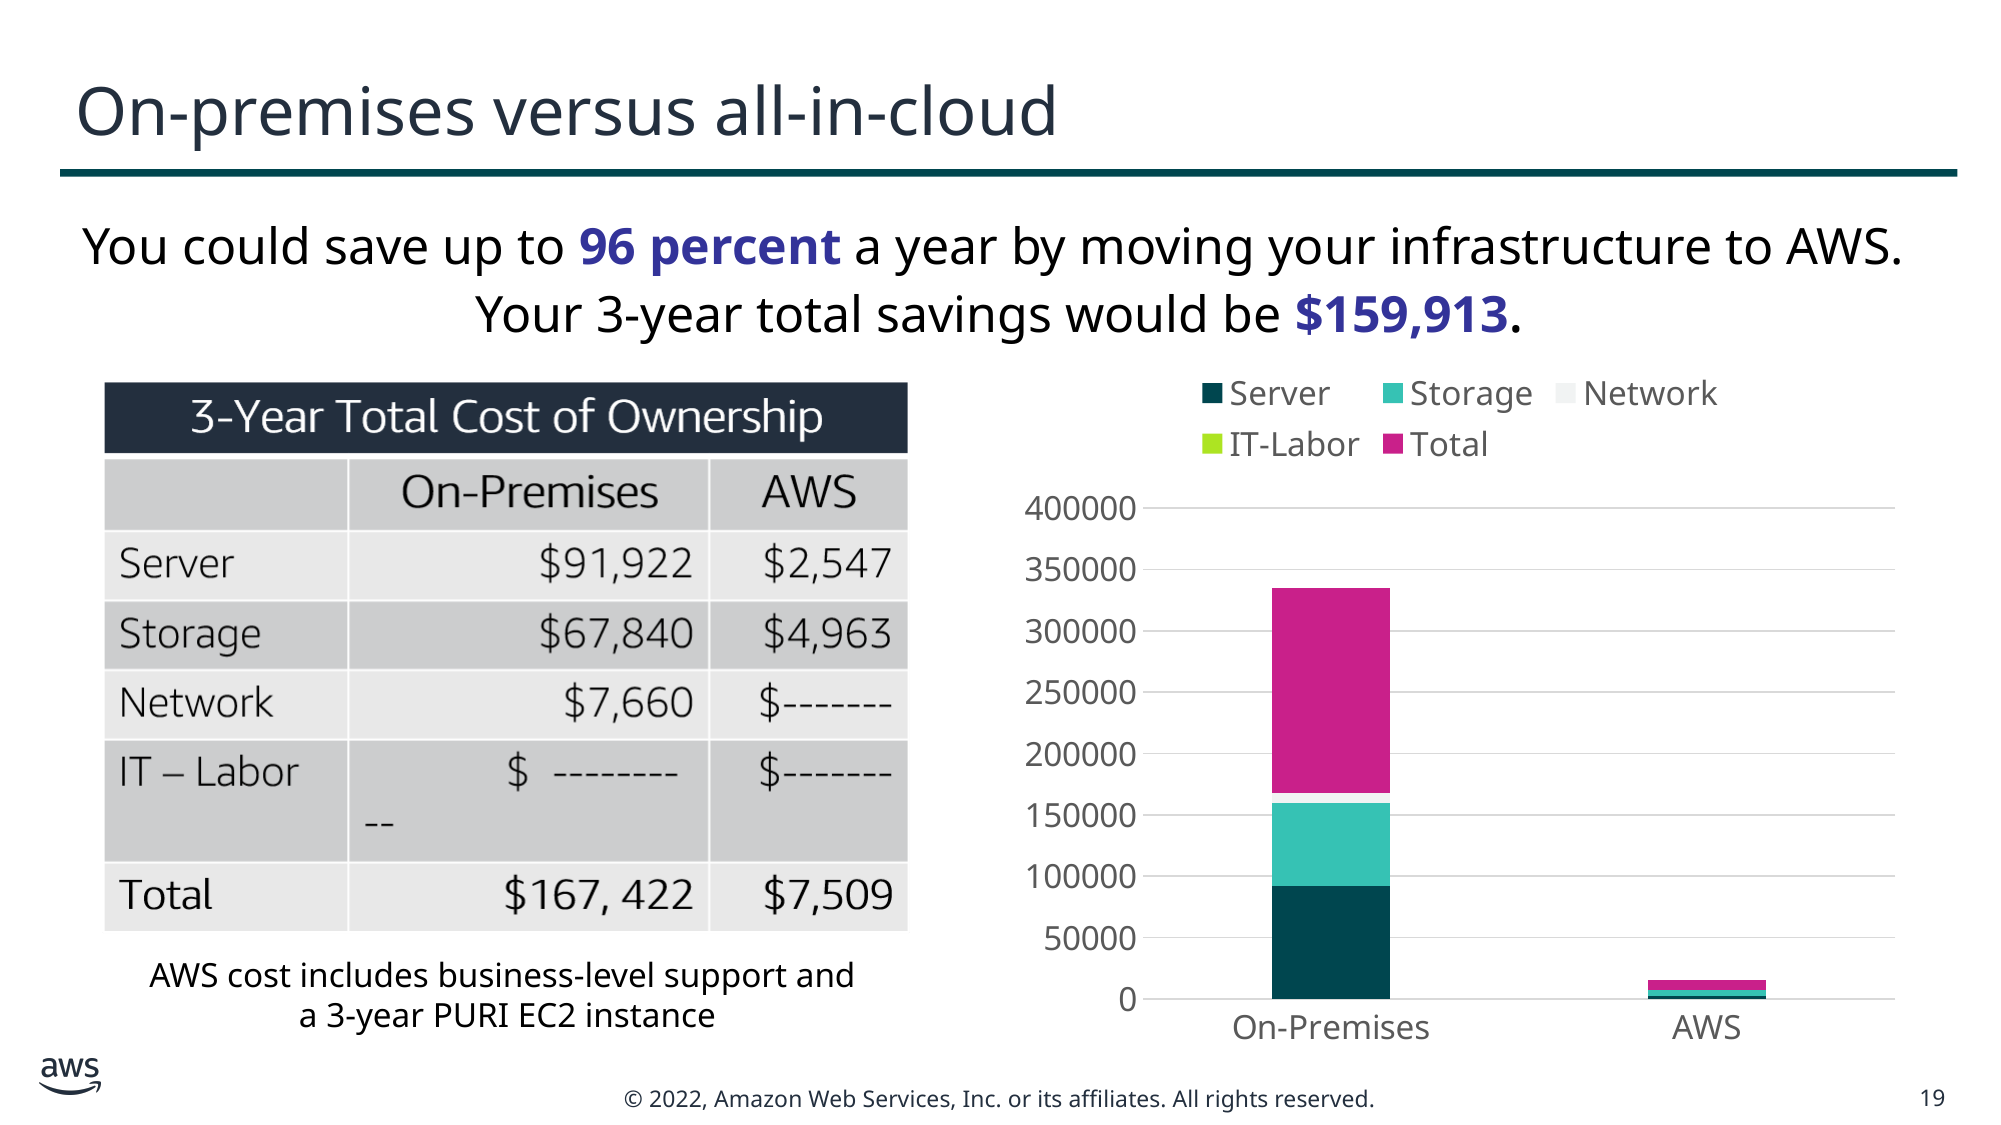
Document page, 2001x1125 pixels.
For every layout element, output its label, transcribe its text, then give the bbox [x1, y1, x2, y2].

text_box You could save up to 96 percent a year by moving your infrastructure to AWS. Your 3-year total savings would be $159,913. [67, 207, 1933, 352]
text_box AWS cost includes business-level support and a 3-year PURI EC2 instance [31, 947, 985, 1042]
chart [1006, 353, 1914, 1063]
title On-premises versus all-in-cloud [60, 49, 1958, 170]
slide_number 19 [1881, 1077, 1961, 1121]
picture [102, 375, 913, 947]
picture [39, 1058, 101, 1095]
